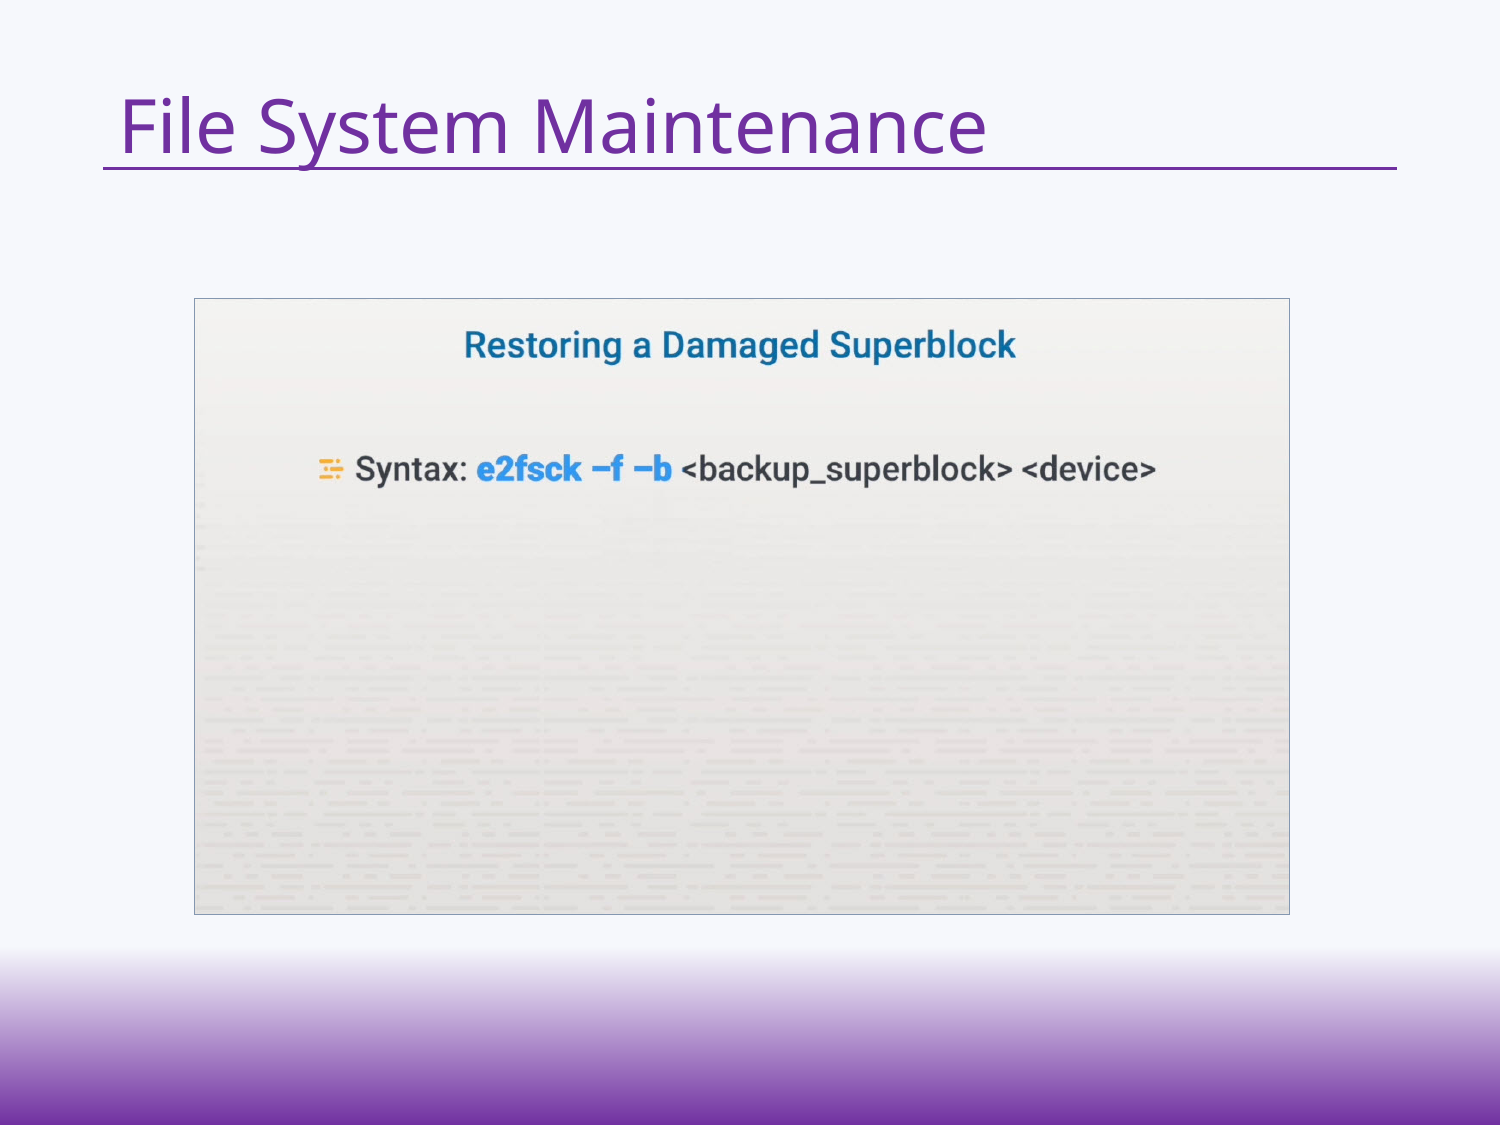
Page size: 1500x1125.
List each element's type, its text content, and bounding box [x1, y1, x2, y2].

picture [194, 298, 1290, 915]
title File System Maintenance [103, 49, 1397, 210]
